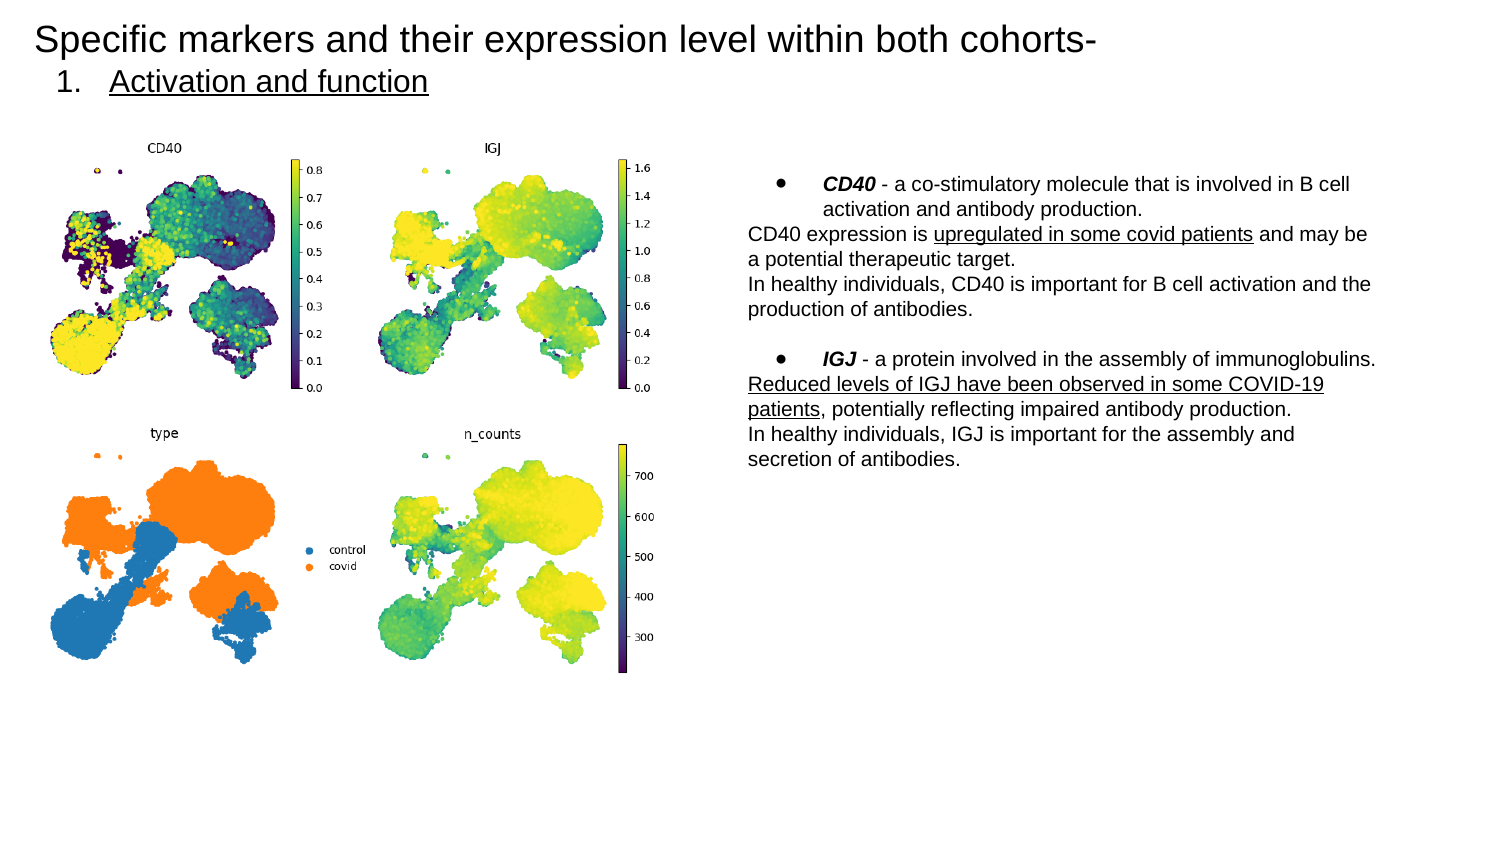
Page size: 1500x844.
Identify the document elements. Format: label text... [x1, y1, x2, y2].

picture [32, 134, 662, 680]
title Specific markers and their expression level within both cohorts- Activation and function [19, 0, 1417, 146]
text_box CD40 - a co-stimulatory molecule that is involved in B cell activation and antibody production. CD40 expression is upregulated in some covid patients and may be a potential therapeutic target. In healthy individuals, CD40 is important for B cell activation and the production of antibodies. IGJ - a protein involved in the assembly of immunoglobulins. Reduced levels of IGJ have been observed in some COVID-19 patients, potentially reflecting impaired antibody production. In healthy individuals, IGJ is important for the assembly and secretion of antibodies. [732, 155, 1392, 511]
